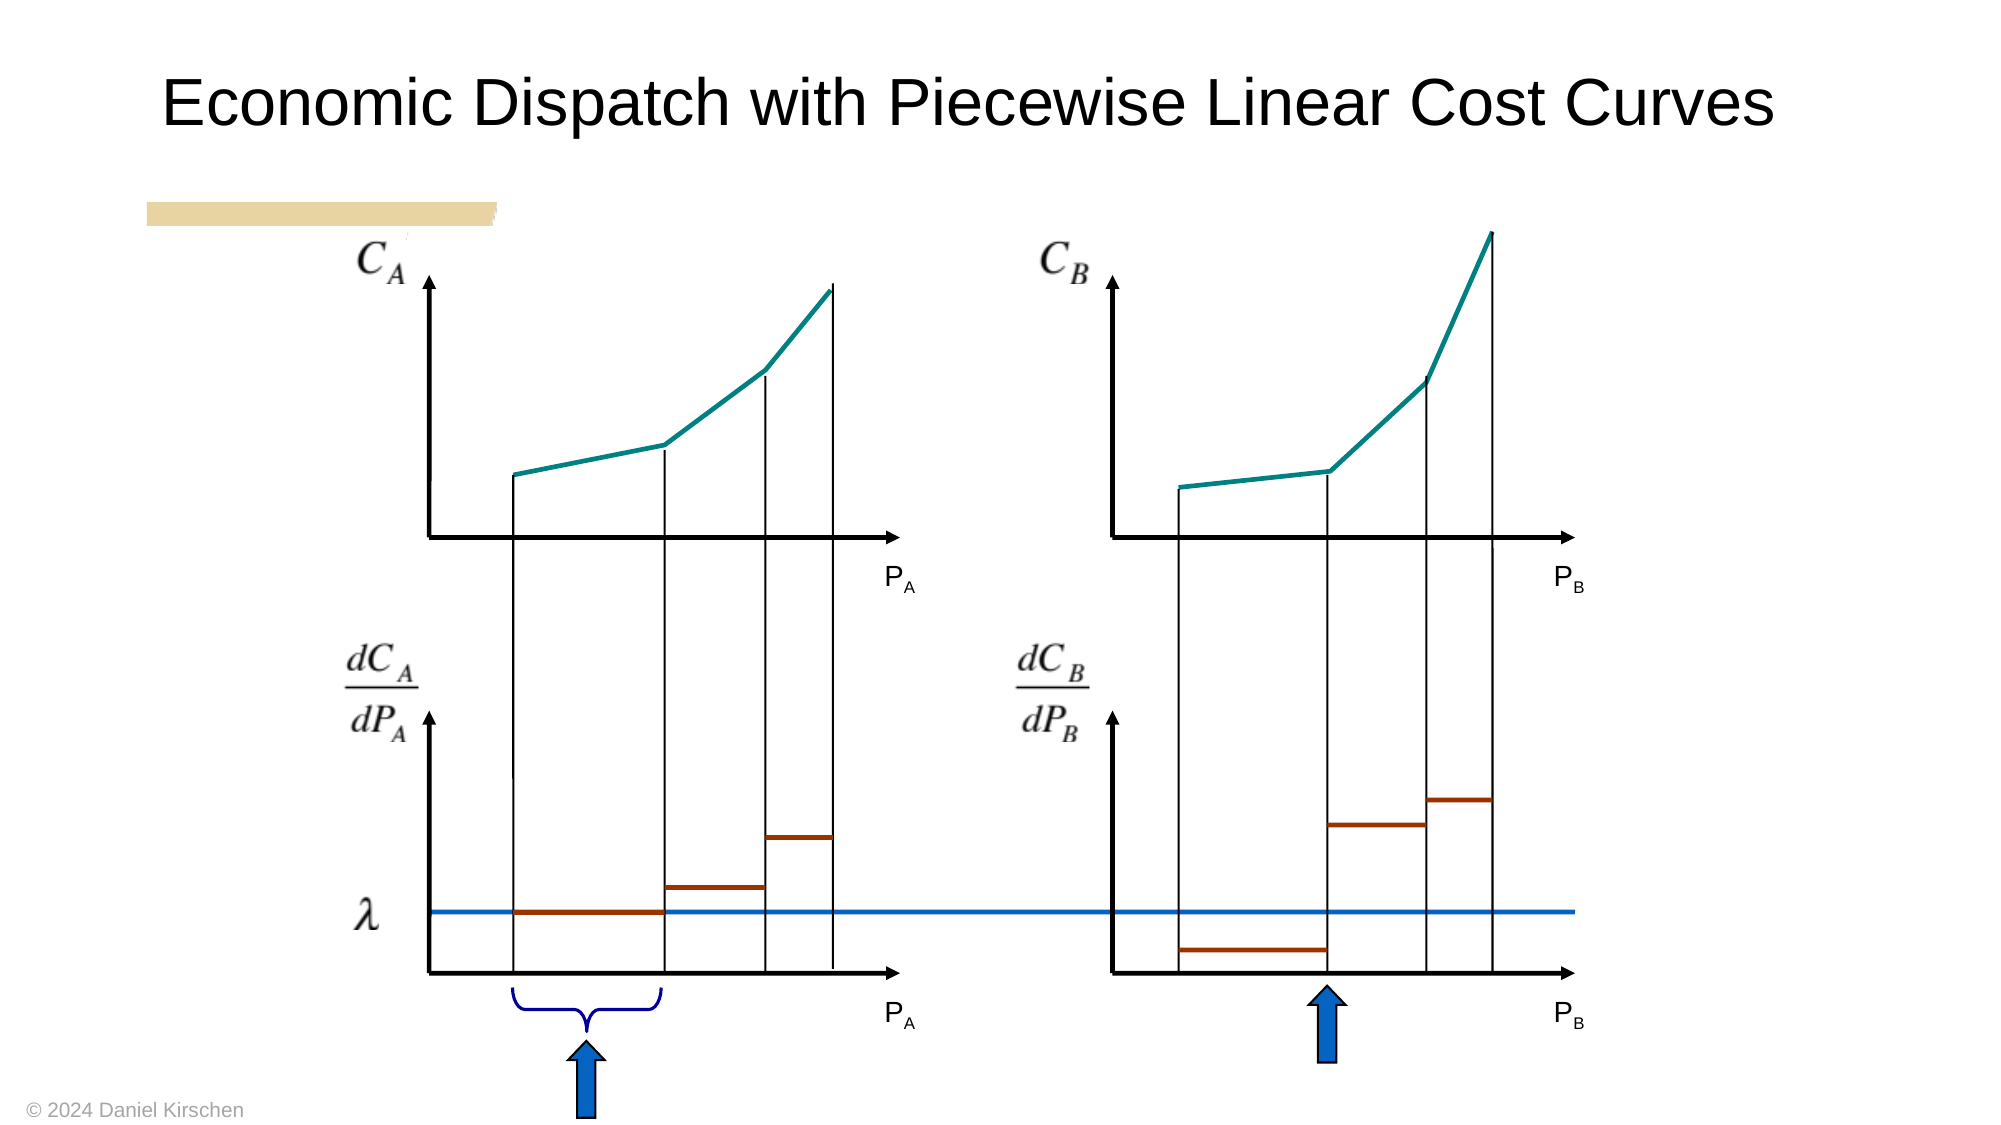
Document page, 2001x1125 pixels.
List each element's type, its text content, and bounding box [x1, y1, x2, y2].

text_box PA [869, 985, 931, 1041]
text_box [349, 893, 1576, 930]
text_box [1037, 237, 1092, 284]
text_box [424, 710, 436, 892]
text_box [512, 987, 662, 1032]
text_box [423, 274, 436, 538]
text_box [766, 967, 901, 980]
list Economic Dispatch with Piecewise Linear Cost Curves [146, 60, 1904, 169]
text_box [341, 637, 419, 742]
text_box [1308, 985, 1346, 1063]
text_box [567, 1040, 605, 1118]
text_box PB [1539, 985, 1600, 1041]
text_box [1493, 531, 1576, 544]
text_box [1178, 232, 1492, 488]
text_box [1106, 274, 1119, 538]
text_box [514, 290, 831, 475]
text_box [1012, 637, 1090, 742]
text_box [1493, 967, 1576, 980]
text_box PA [869, 549, 931, 605]
text_box PB [1539, 549, 1600, 605]
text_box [353, 237, 409, 284]
text_box [833, 531, 901, 544]
text_box [1106, 710, 1119, 892]
